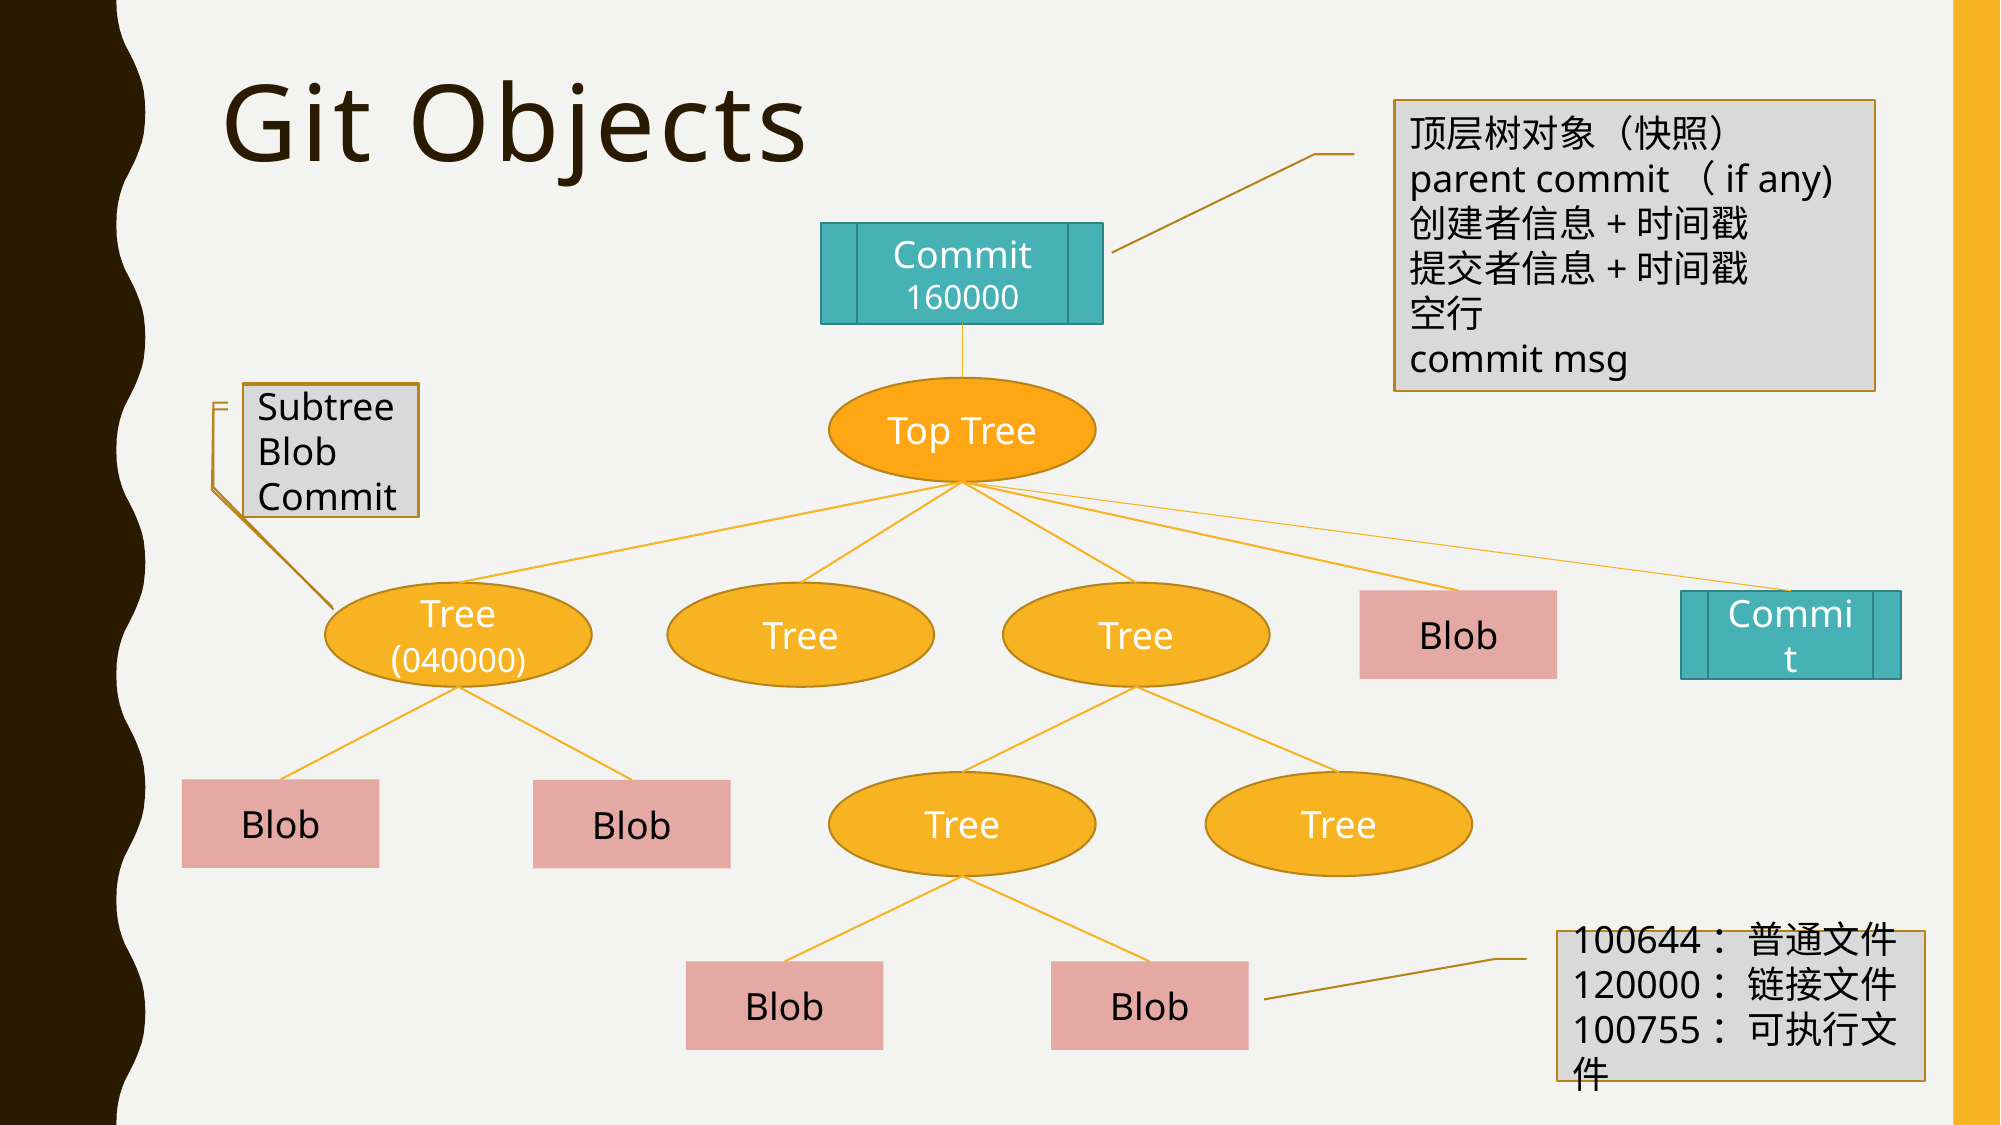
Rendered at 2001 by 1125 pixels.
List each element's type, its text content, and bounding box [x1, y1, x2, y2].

title Git Objects [205, 62, 1875, 308]
text_box Commit 160000 [820, 222, 1104, 325]
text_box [962, 481, 1791, 591]
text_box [181, 377, 1558, 1050]
text_box 顶层树对象（快照） parent commit（if any) 创建者信息+时间戳 提交者信息+时间戳 空行 commit msg [1111, 153, 1355, 254]
text_box 顶层树对象（快照） parent commit（if any) 创建者信息+时间戳 提交者信息+时间戳 空行 commit msg [1393, 99, 1876, 392]
text_box 100644：普通文件 120000：链接文件 100755：可执行文件 [1556, 930, 1926, 1082]
text_box Commit [1680, 590, 1902, 680]
